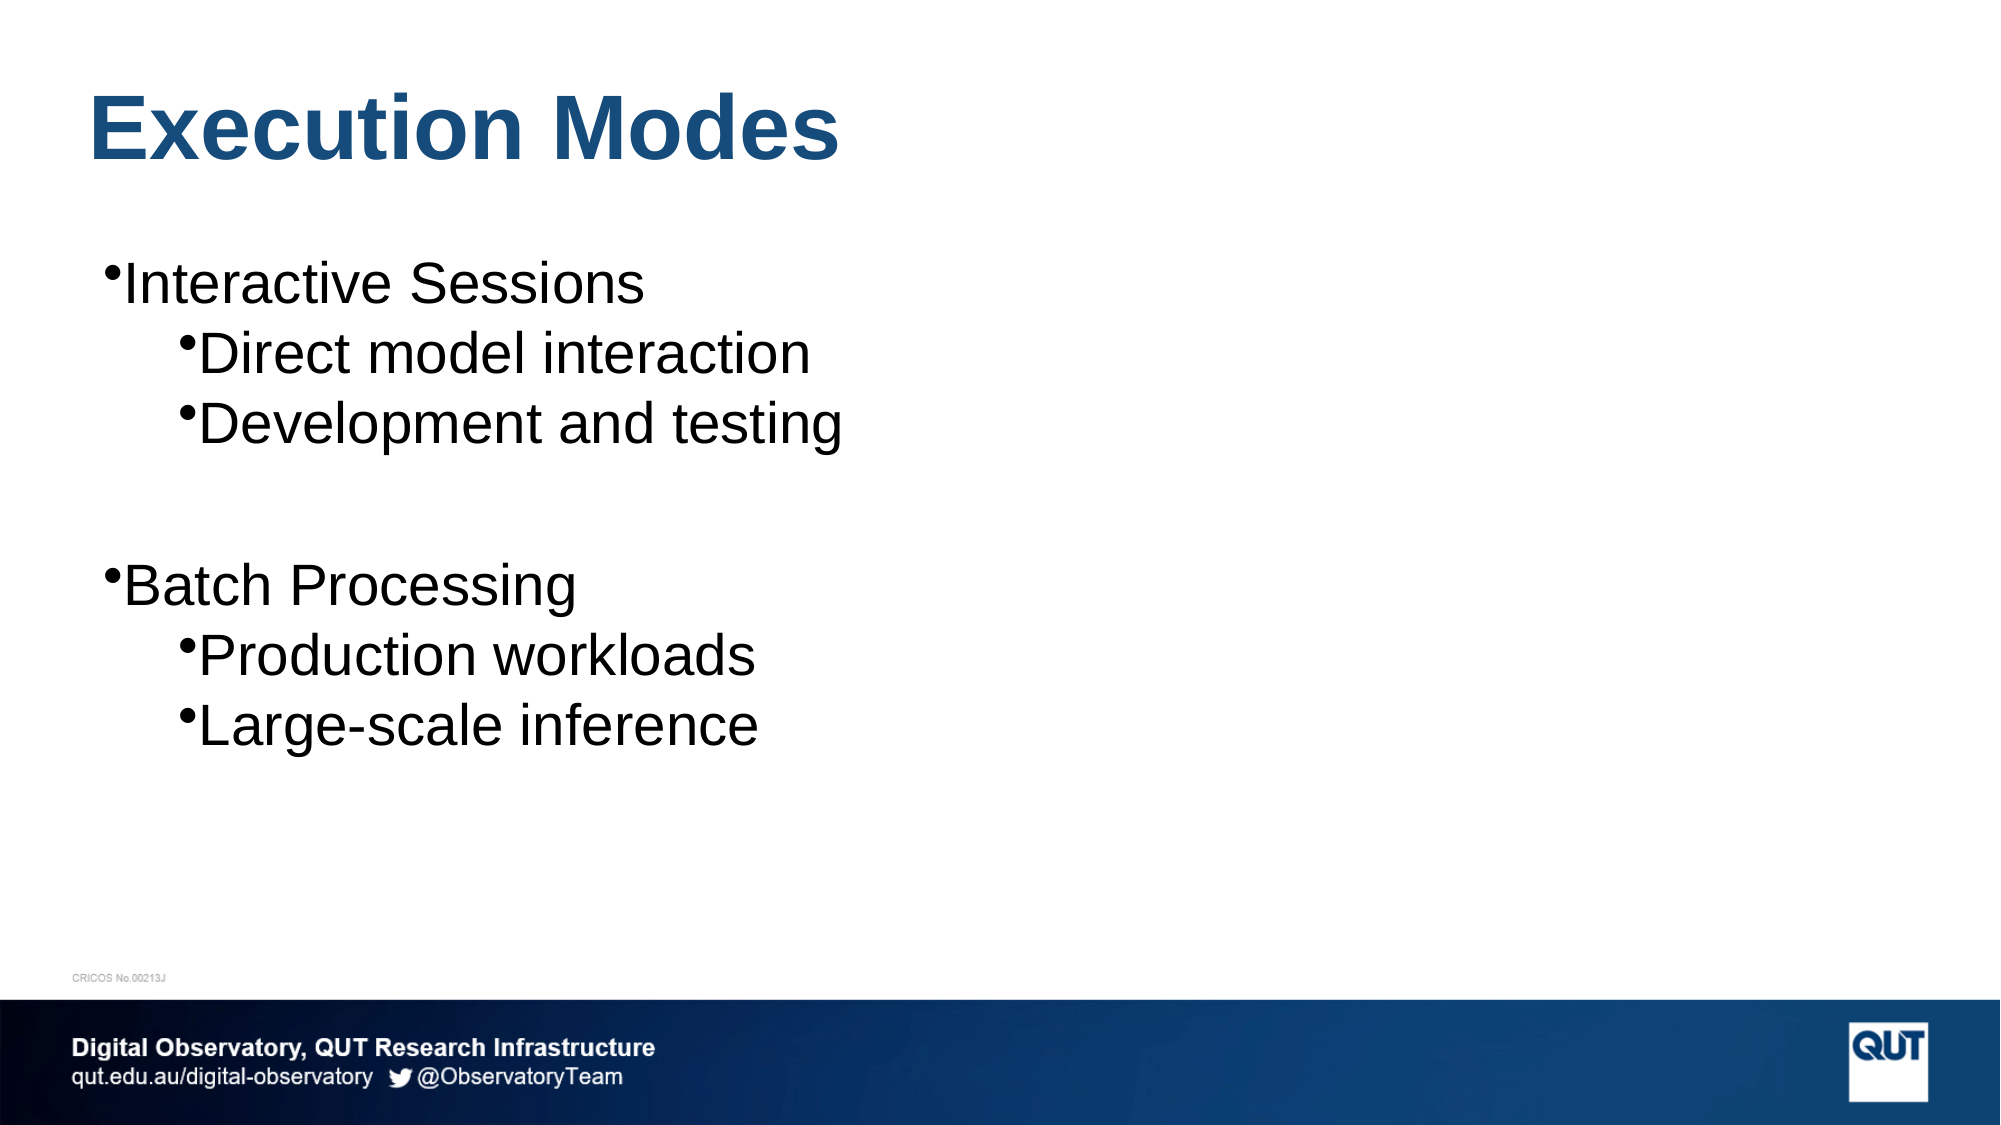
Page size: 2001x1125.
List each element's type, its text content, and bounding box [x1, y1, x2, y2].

title Execution Modes [73, 59, 1927, 201]
picture [0, 965, 2000, 1125]
list Interactive Sessions Direct model interaction Development and testing Batch Processing Production workloads Large-scale inference [88, 174, 1511, 828]
